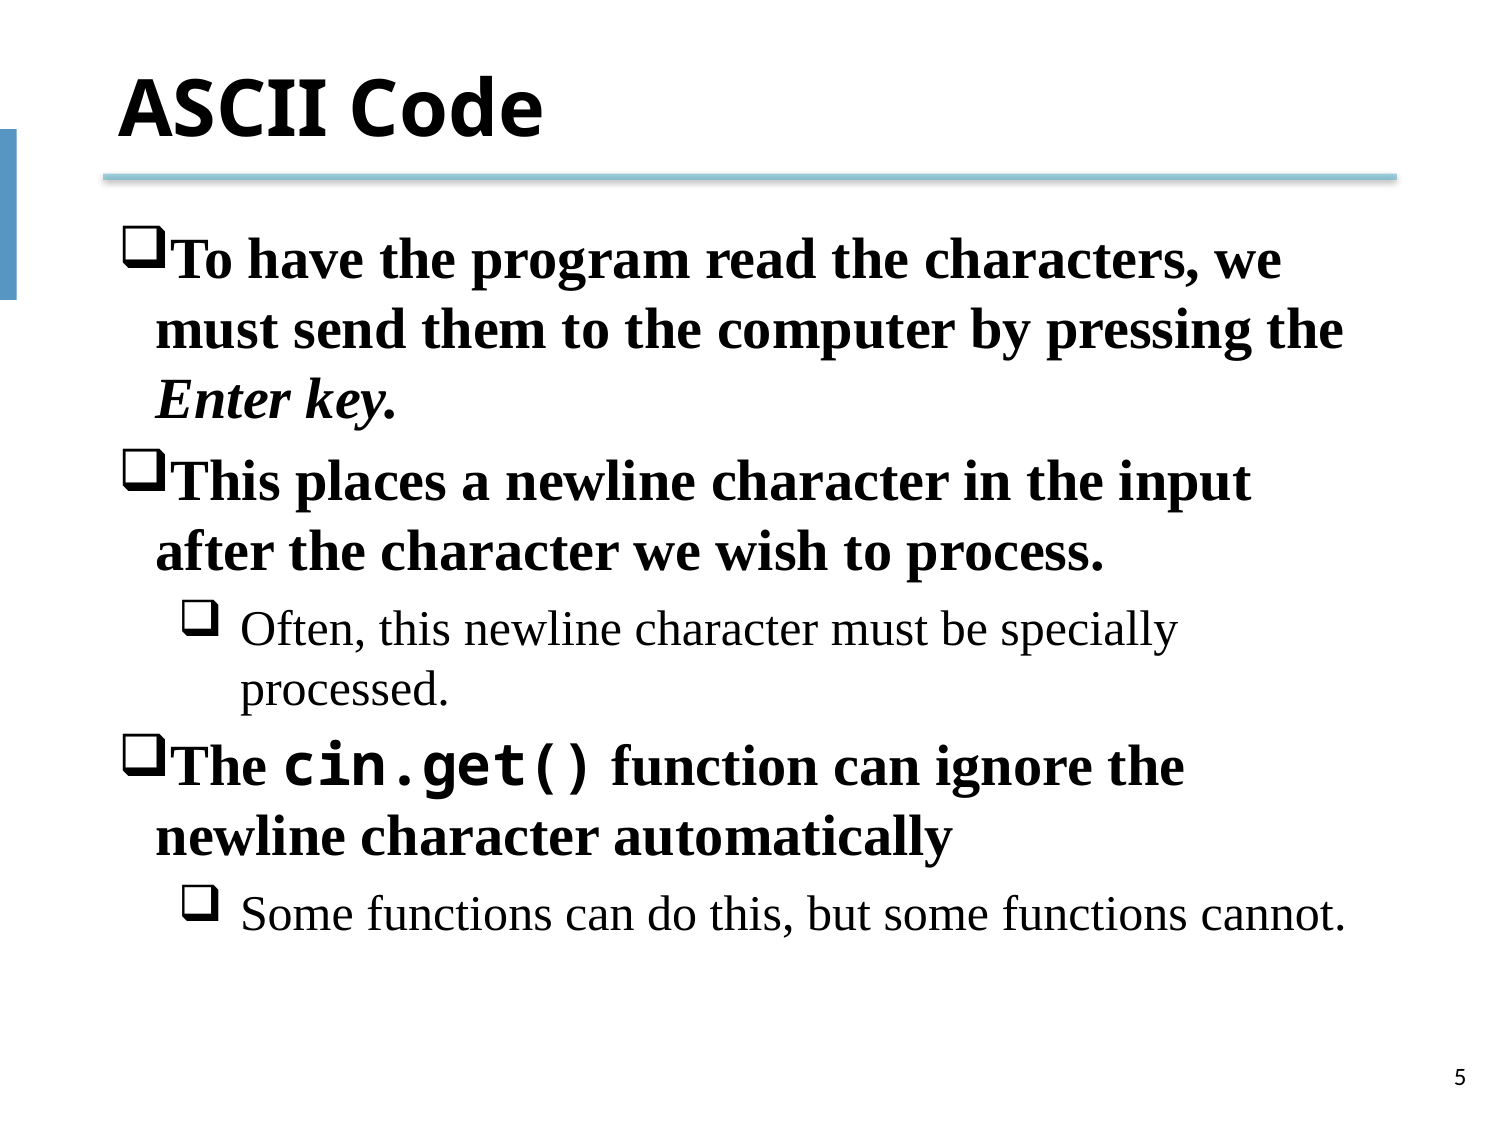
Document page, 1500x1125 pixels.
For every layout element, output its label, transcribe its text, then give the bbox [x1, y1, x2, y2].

title ASCII Code [103, 25, 1397, 185]
list To have the program read the characters, we must send them to the computer by pressing the Enter key. This places a newline character in the input after the character we wish to process. Often, this newline character must be specially processed. The cin.get() function can ignore the newline character automatically Some functions can do this, but some functions cannot. [103, 212, 1397, 1072]
slide_number 5 [1131, 1045, 1482, 1106]
